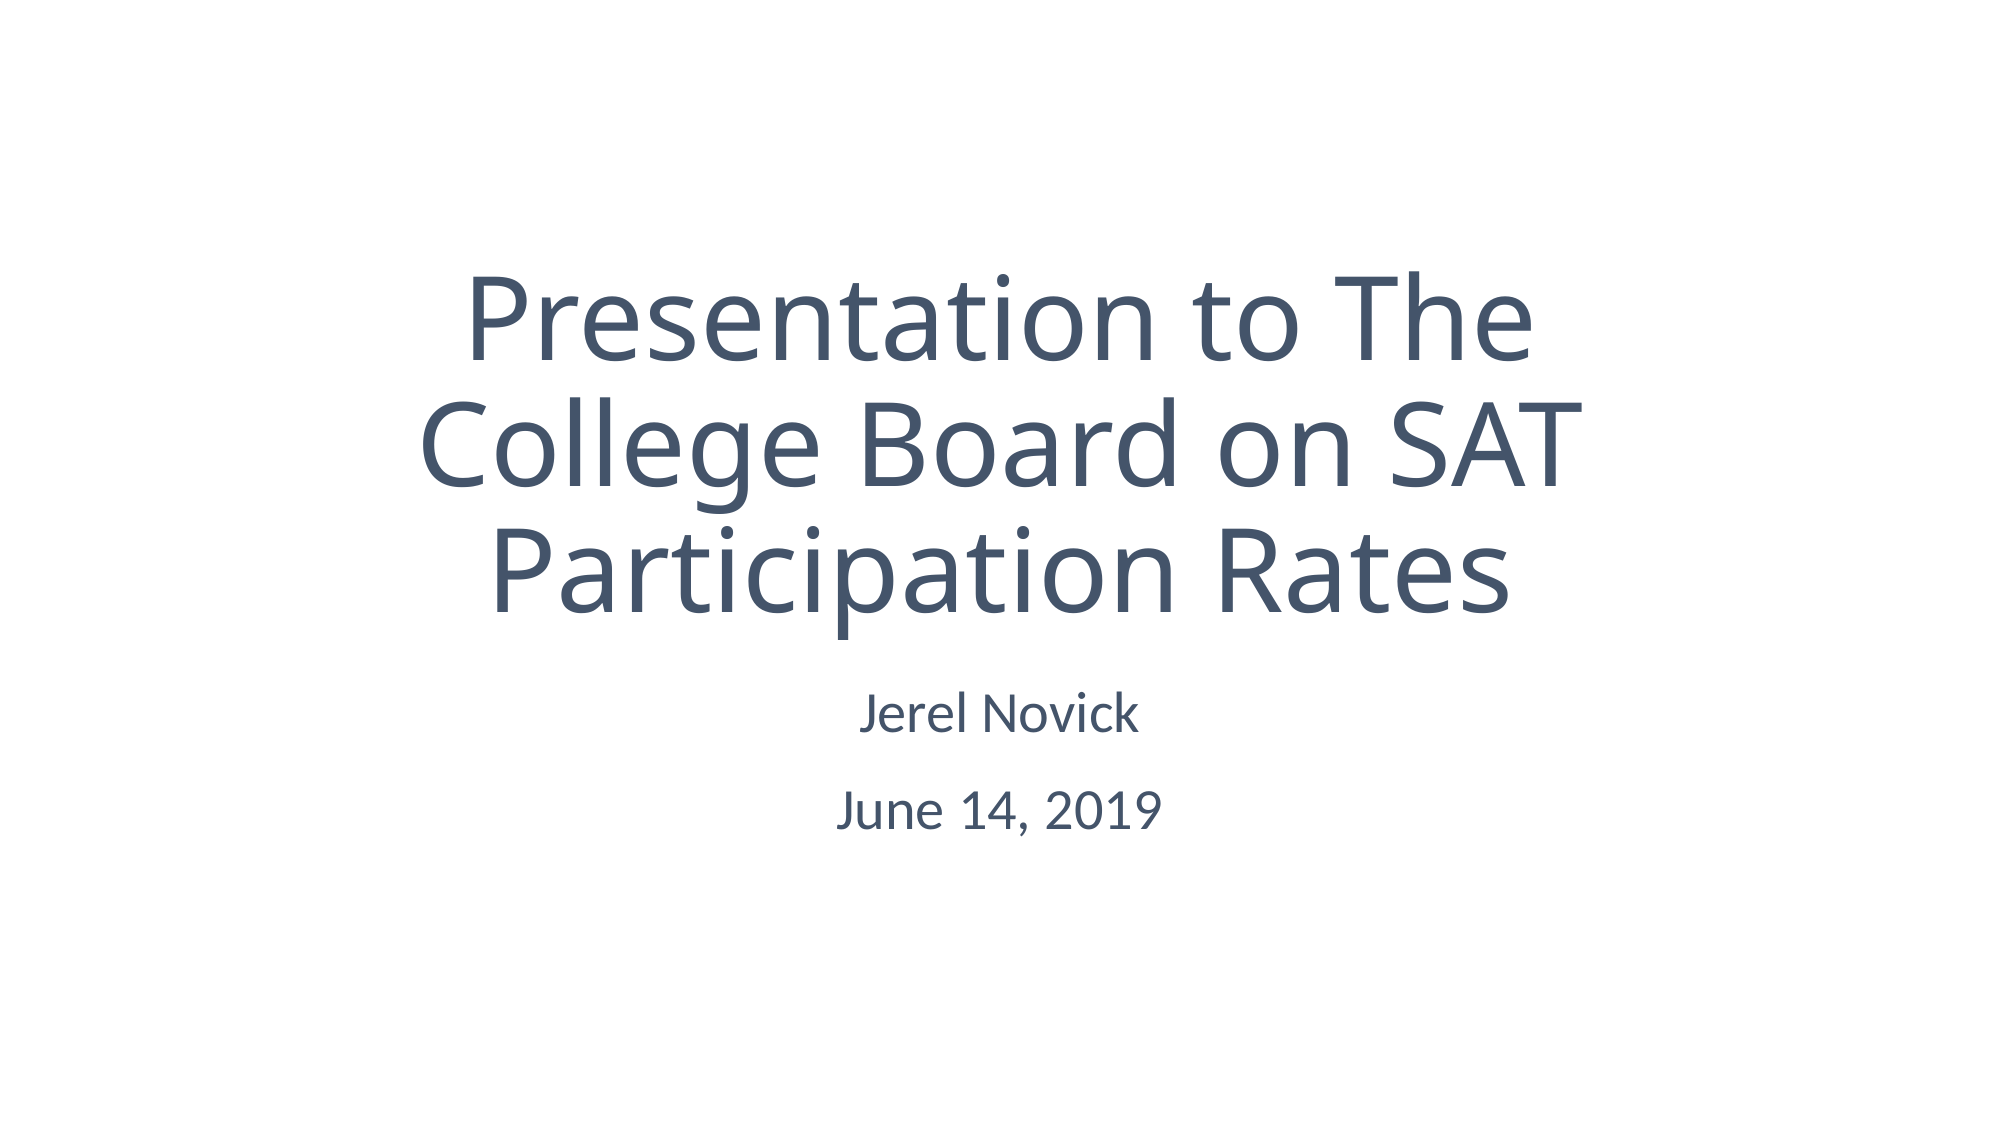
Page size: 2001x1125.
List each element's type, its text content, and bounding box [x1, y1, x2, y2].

subtitle Jerel Novick June 14, 2019 [560, 659, 1440, 850]
title Presentation to The College Board on SAT Participation Rates [351, 235, 1649, 646]
